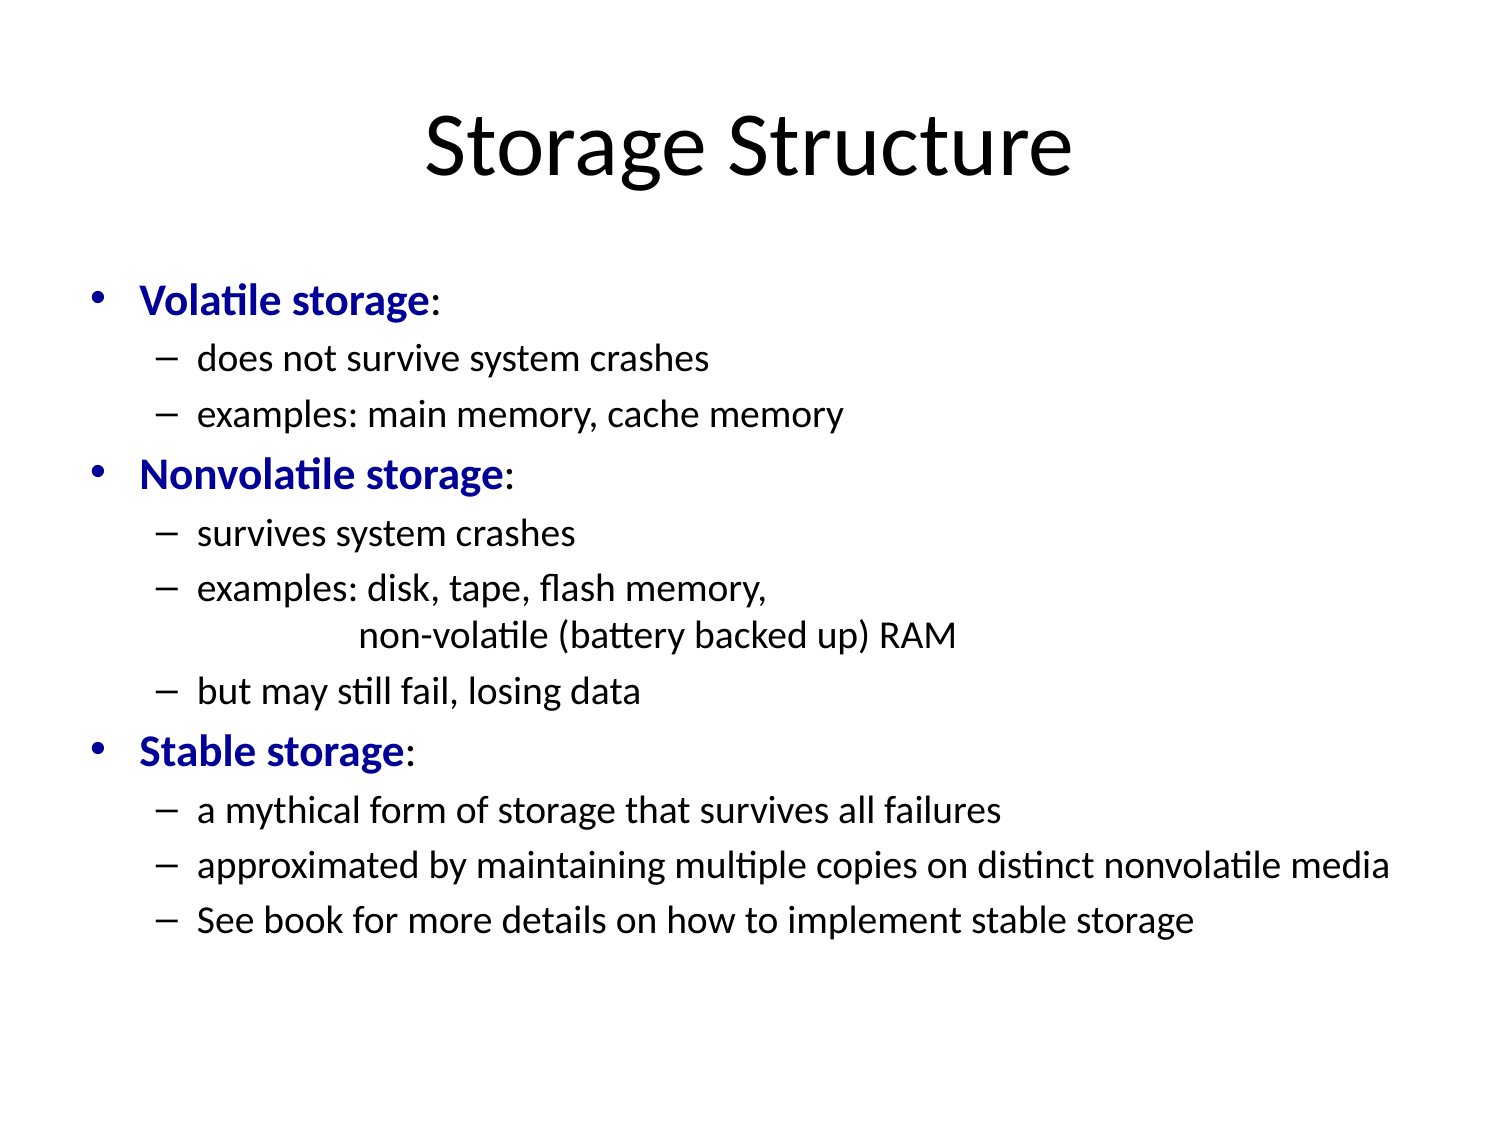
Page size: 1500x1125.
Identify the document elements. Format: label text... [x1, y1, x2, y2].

list Volatile storage: does not survive system crashes examples: main memory, cache memory Nonvolatile storage: survives system crashes examples: disk, tape, flash memory, non-volatile (battery backed up) RAM but may still fail, losing data Stable storage: a mythical form of storage that survives all failures approximated by maintaining multiple copies on distinct nonvolatile media See book for more details on how to implement stable storage [75, 262, 1425, 1005]
title Storage Structure [75, 45, 1425, 233]
